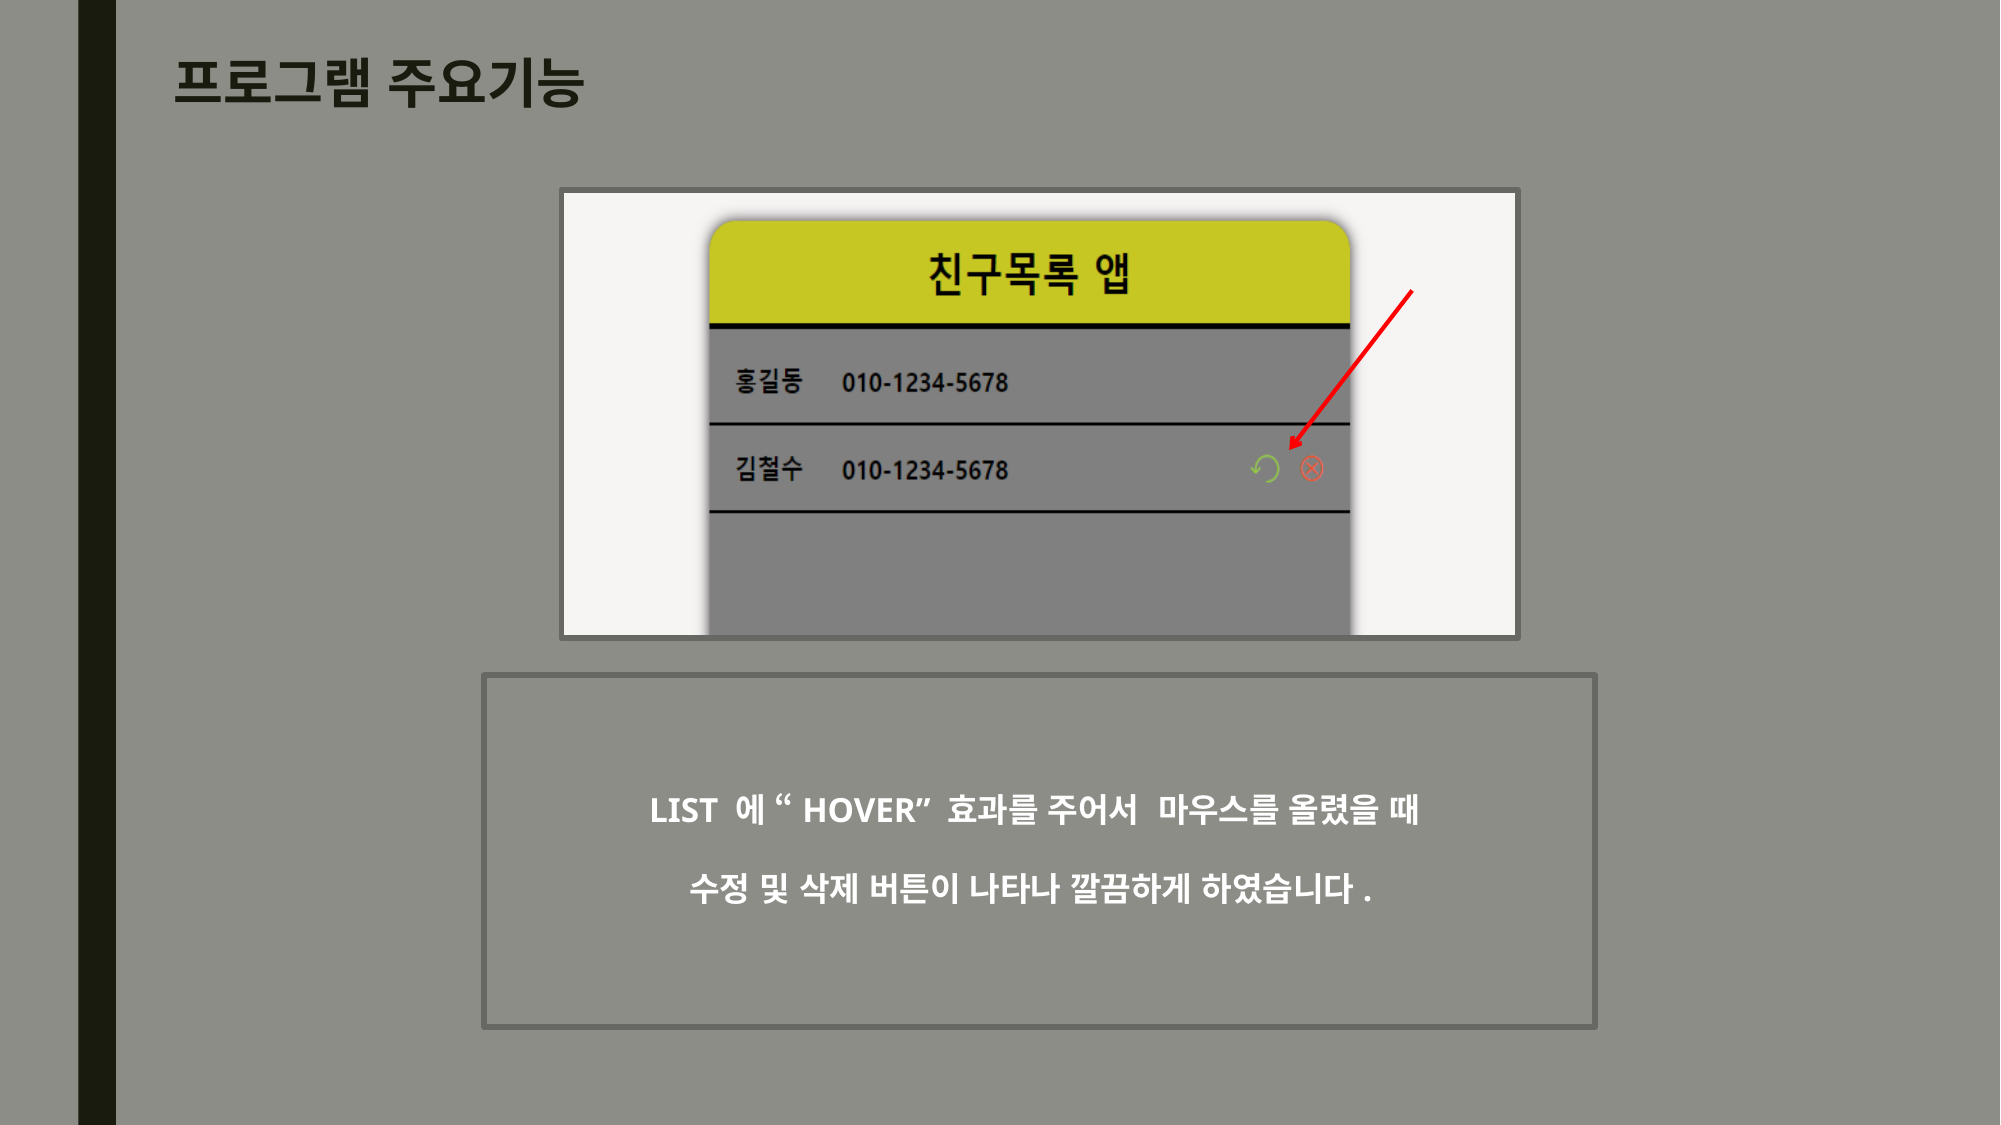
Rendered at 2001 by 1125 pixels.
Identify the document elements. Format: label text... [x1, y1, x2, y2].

text_box 프로그램 주요기능 [158, 49, 676, 123]
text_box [1289, 290, 1413, 450]
text_box [559, 187, 1521, 641]
text_box LIST 에 “HOVER” 효과를 주어서 마우스를 올렸을 때 수정 및 삭제 버튼이 나타나 깔끔하게 하였습니다. [481, 672, 1598, 1030]
